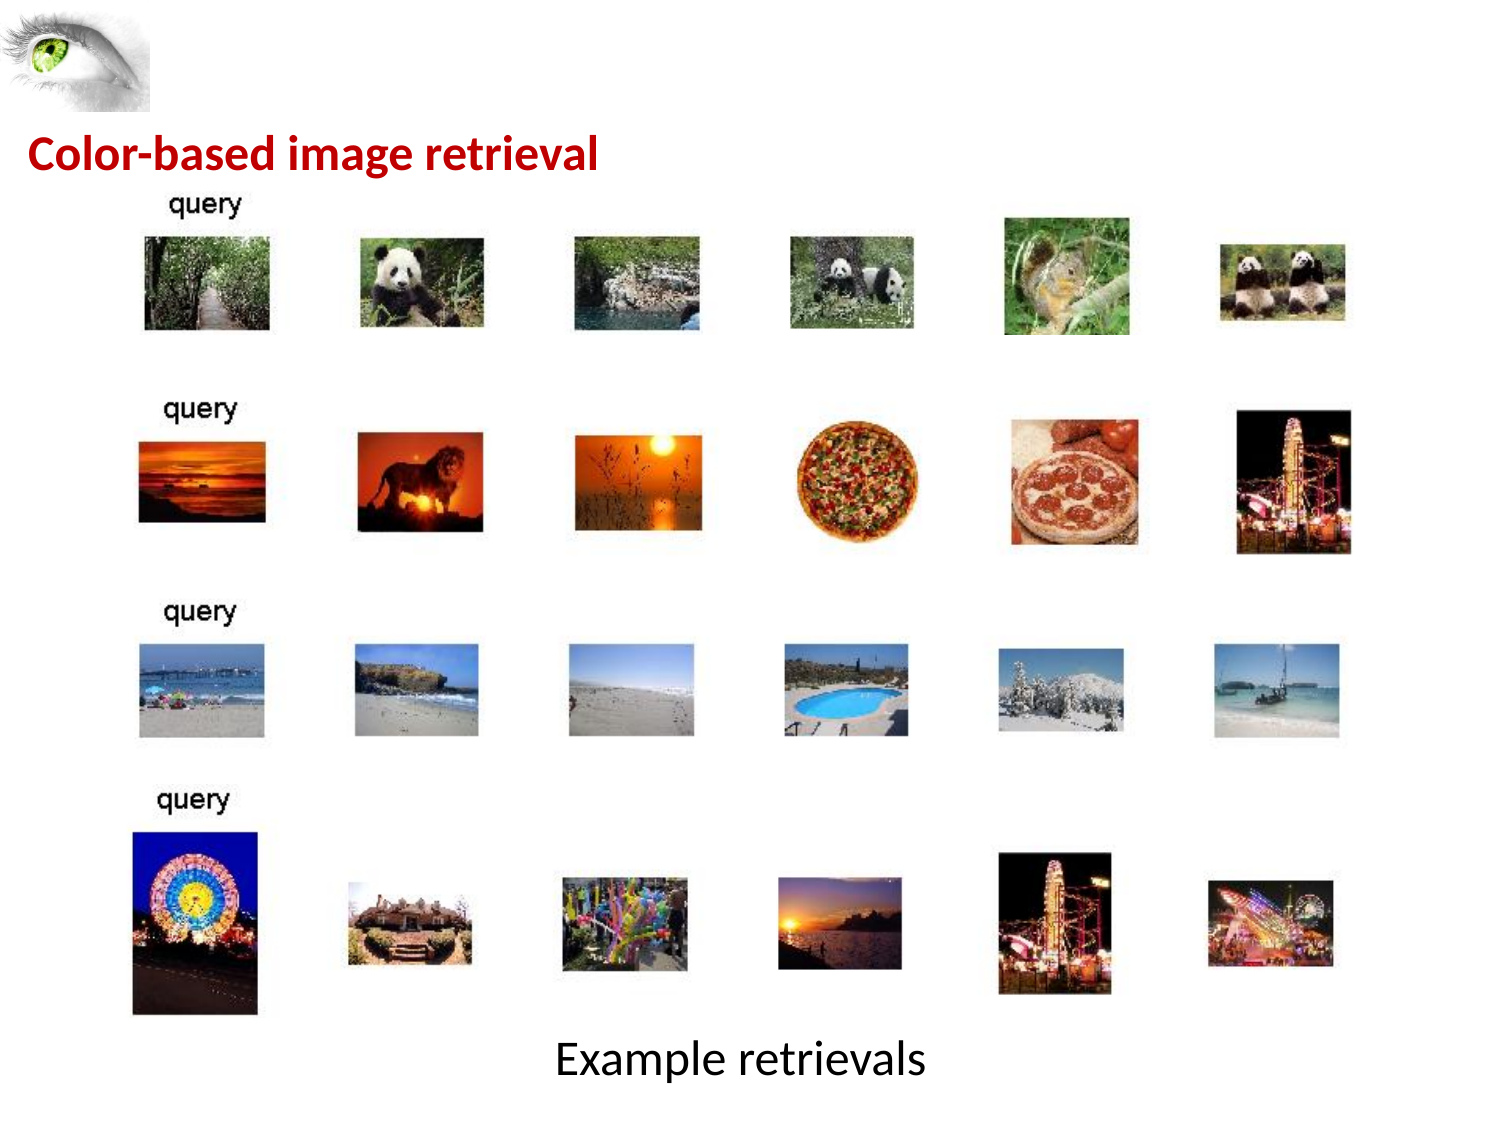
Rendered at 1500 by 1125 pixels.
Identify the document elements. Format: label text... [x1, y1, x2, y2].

picture [0, 0, 150, 112]
text_box Color-based image retrieval [13, 112, 1388, 211]
picture [132, 382, 1368, 557]
picture [114, 783, 1344, 1018]
title Example retrievals [103, 962, 1379, 1125]
picture [126, 592, 1350, 749]
picture [132, 172, 1356, 335]
